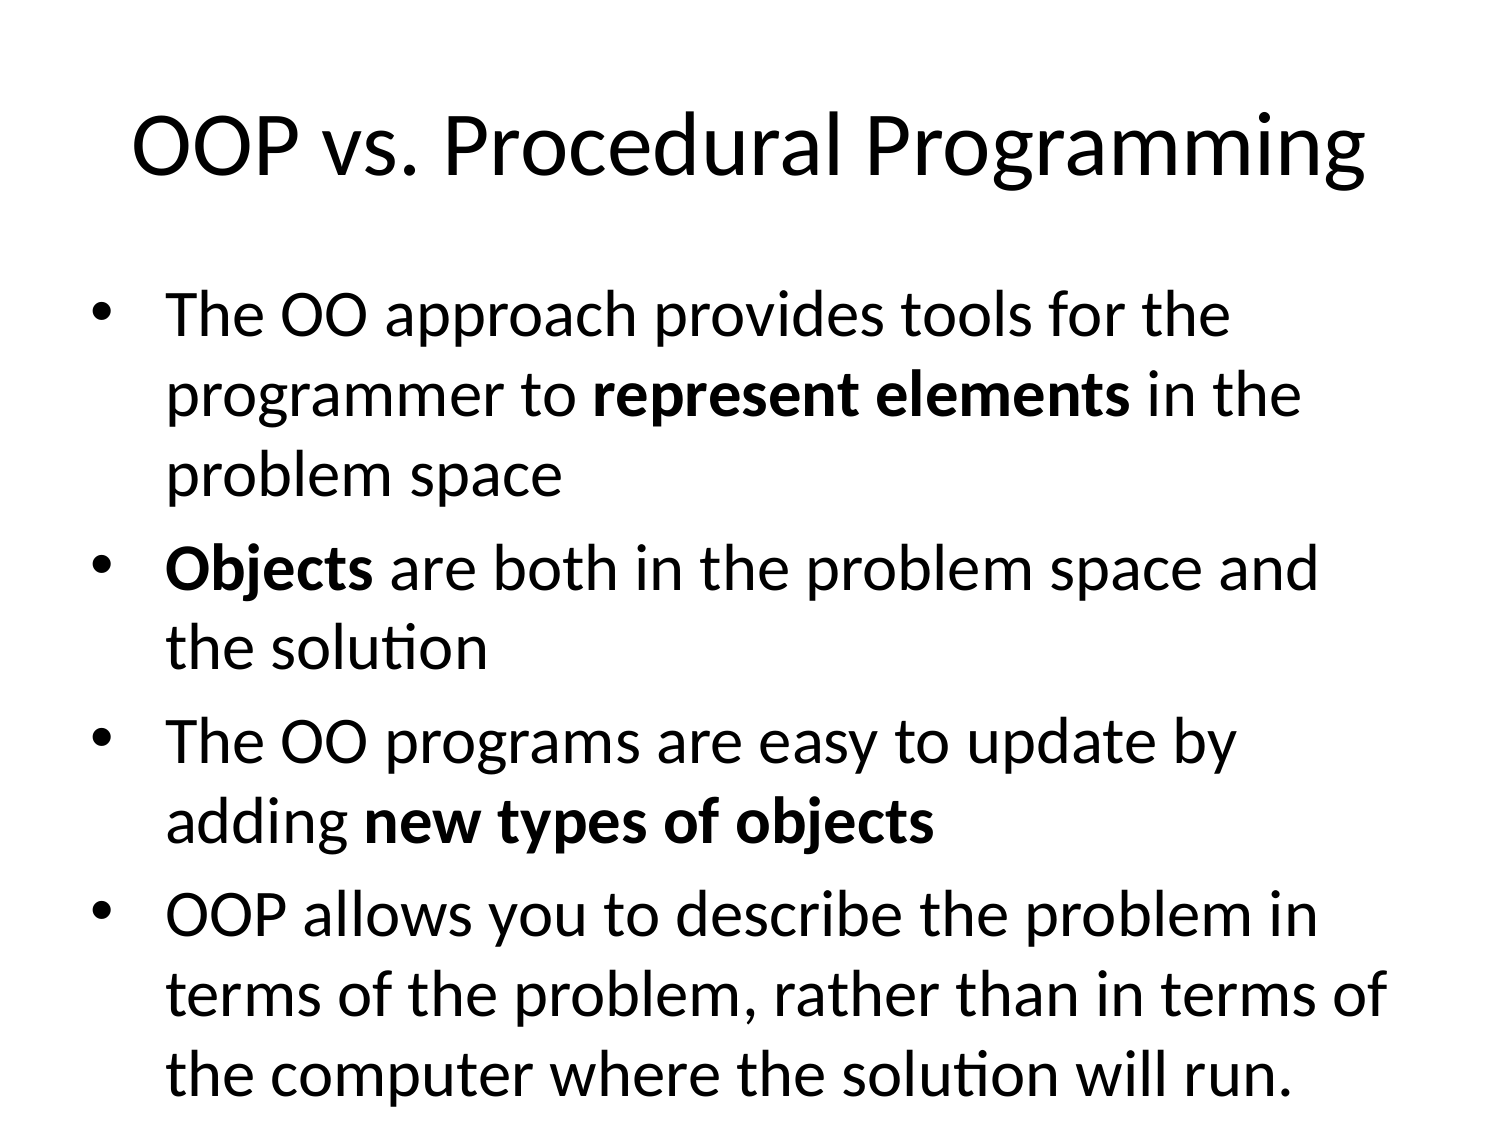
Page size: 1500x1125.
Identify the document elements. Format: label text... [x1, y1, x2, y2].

title OOP vs. Procedural Programming [75, 45, 1425, 233]
list The OO approach provides tools for the programmer to represent elements in the problem space Objects are both in the problem space and the solution The OO programs are easy to update by adding new types of objects OOP allows you to describe the problem in terms of the problem, rather than in terms of the computer where the solution will run. [75, 262, 1425, 1005]
